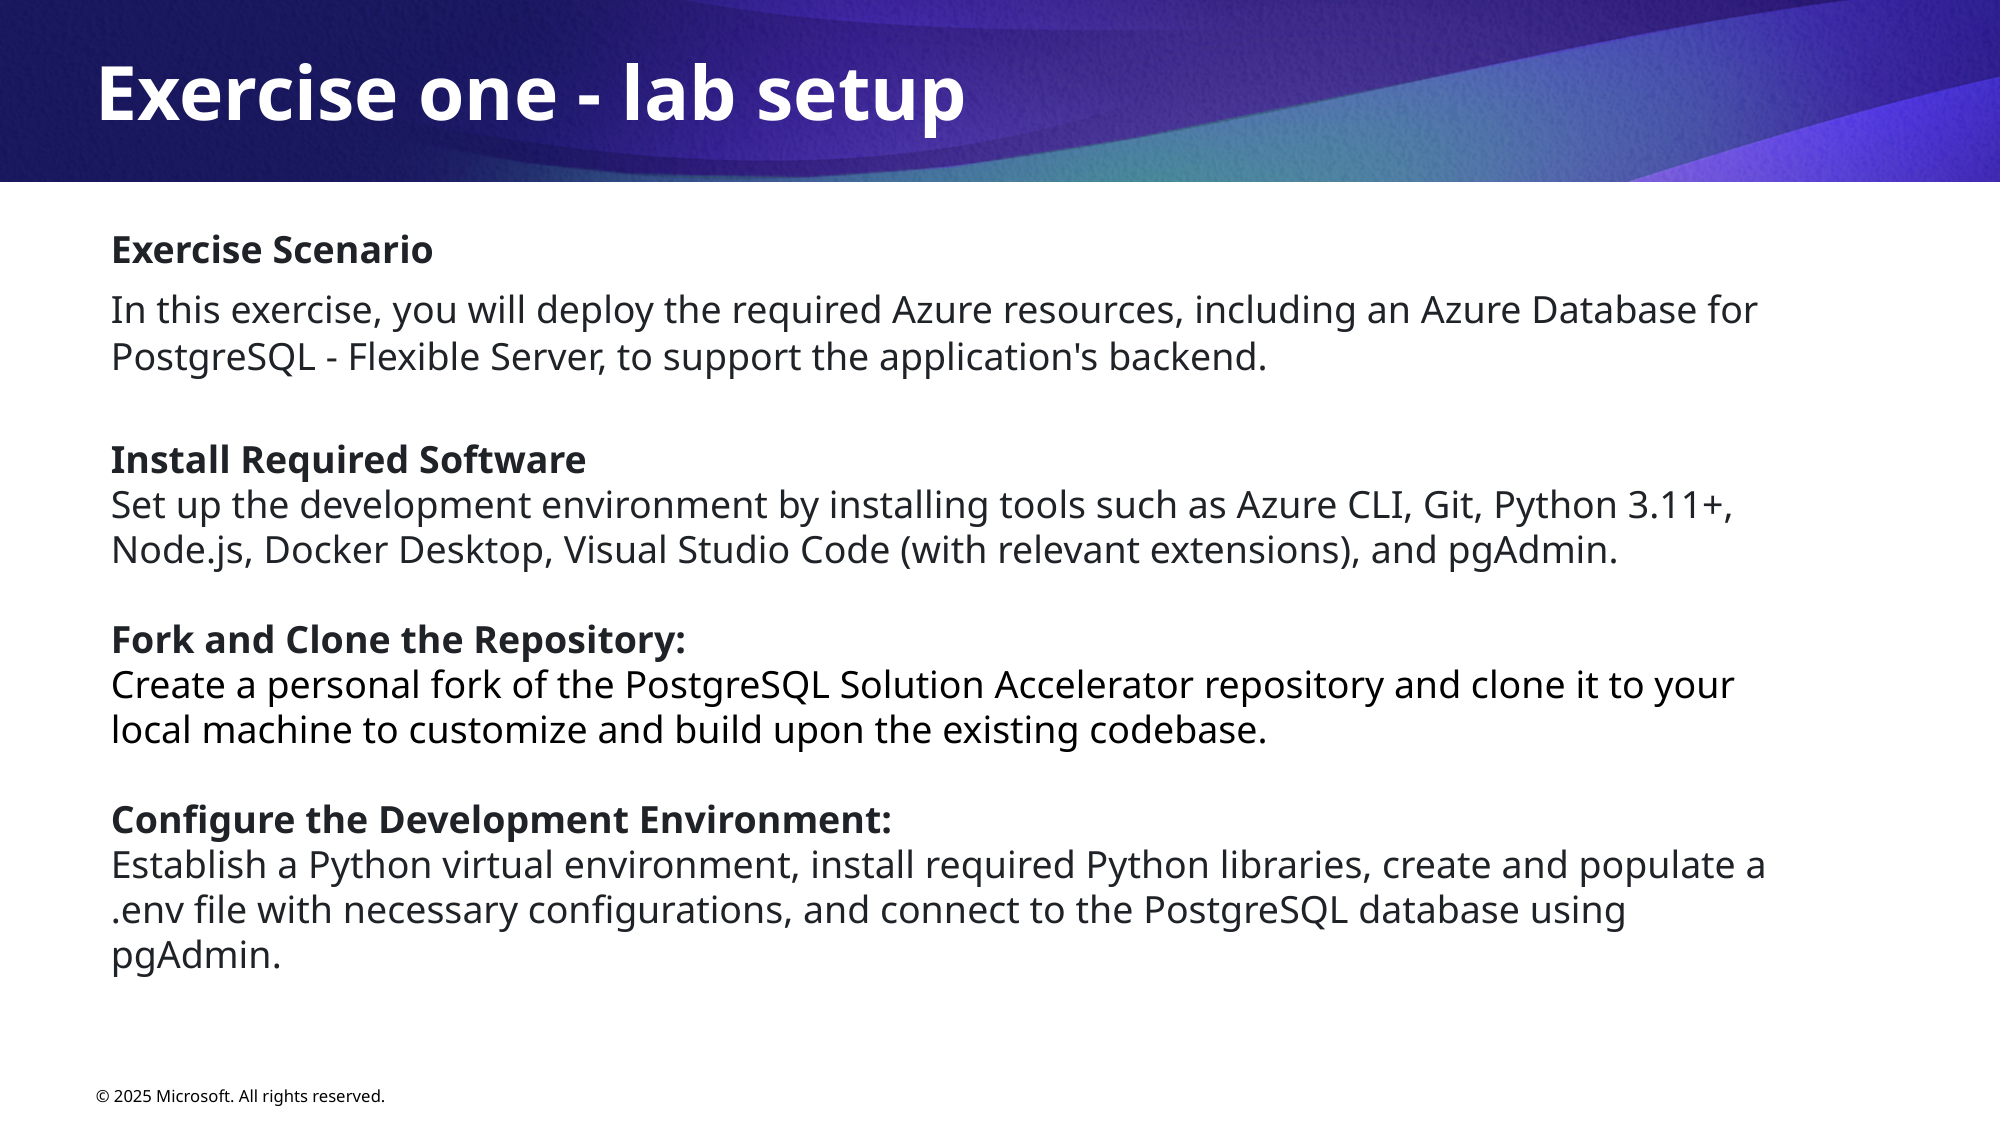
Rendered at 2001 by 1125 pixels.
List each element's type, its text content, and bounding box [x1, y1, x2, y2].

list Exercise one - lab setup [95, 45, 1905, 683]
text_box Exercise Scenario In this exercise, you will deploy the required Azure resources, including an Azure Database for PostgreSQL - Flexible Server, to support the application's backend. Install Required Software Set up the development environment by installing tools such as Azure CLI, Git, Python 3.11+, Node.js, Docker Desktop, Visual Studio Code (with relevant extensions), and pgAdmin. Fork and Clone the Repository: Create a personal fork of the PostgreSQL Solution Accelerator repository and clone it to your local machine to customize and build upon the existing codebase. Configure the Development Environment: Establish a Python virtual environment, install required Python libraries, create and populate a .env file with necessary configurations, and connect to the PostgreSQL database using pgAdmin. [95, 218, 1788, 983]
text_box © 2025 Microsoft. All rights reserved. [95, 1085, 771, 1125]
picture [0, 0, 2000, 182]
